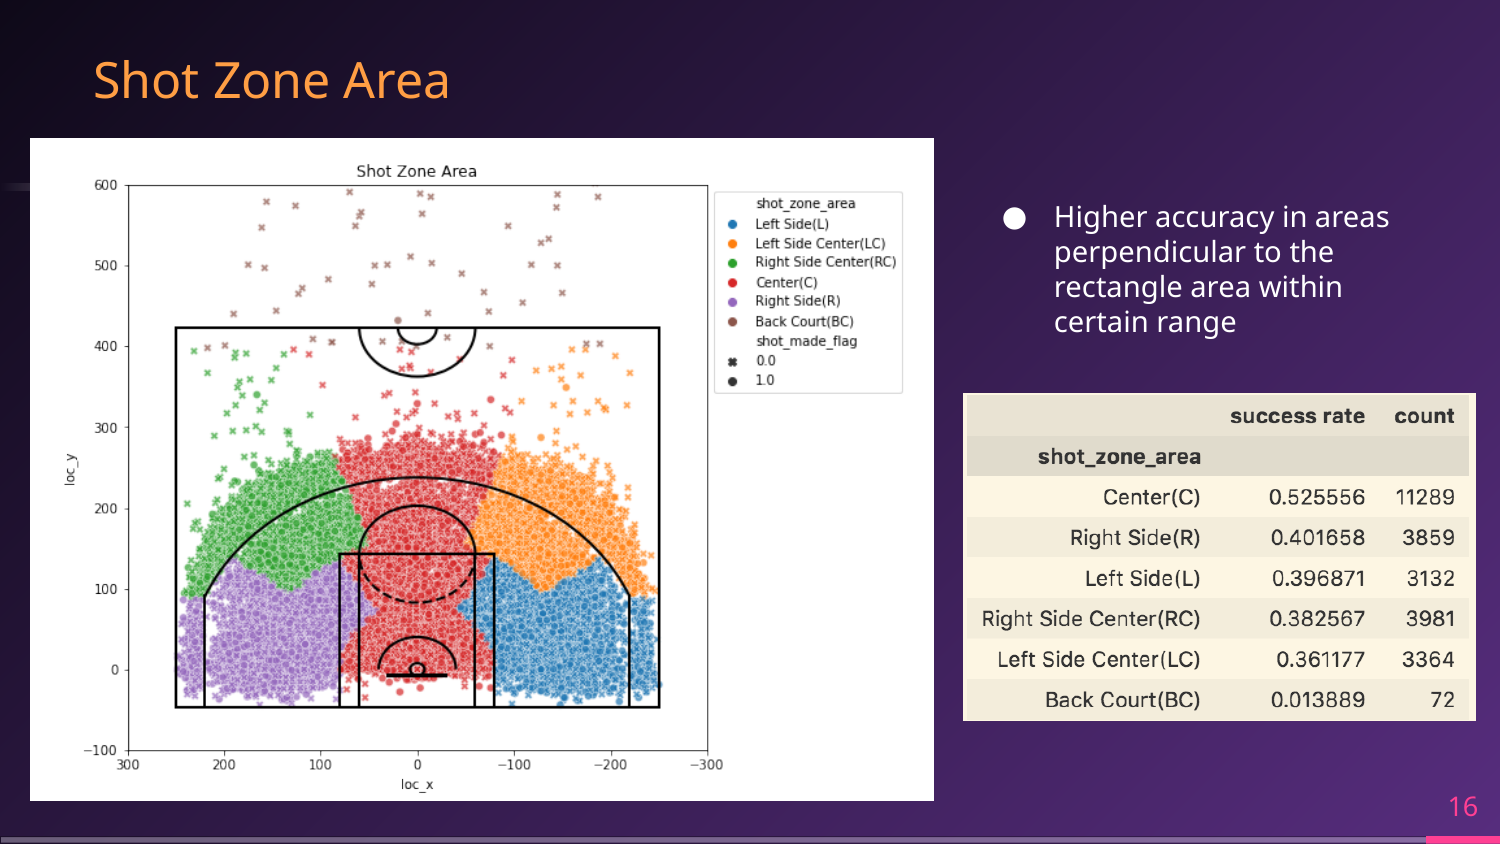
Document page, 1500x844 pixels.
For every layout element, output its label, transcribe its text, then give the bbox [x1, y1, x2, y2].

title Shot Zone Area [93, 44, 964, 110]
picture [30, 138, 935, 801]
picture [963, 393, 1476, 721]
text_box Higher accuracy in areas perpendicular to the rectangle area within certain range [963, 183, 1446, 353]
slide_number ‹#› [1426, 779, 1500, 837]
